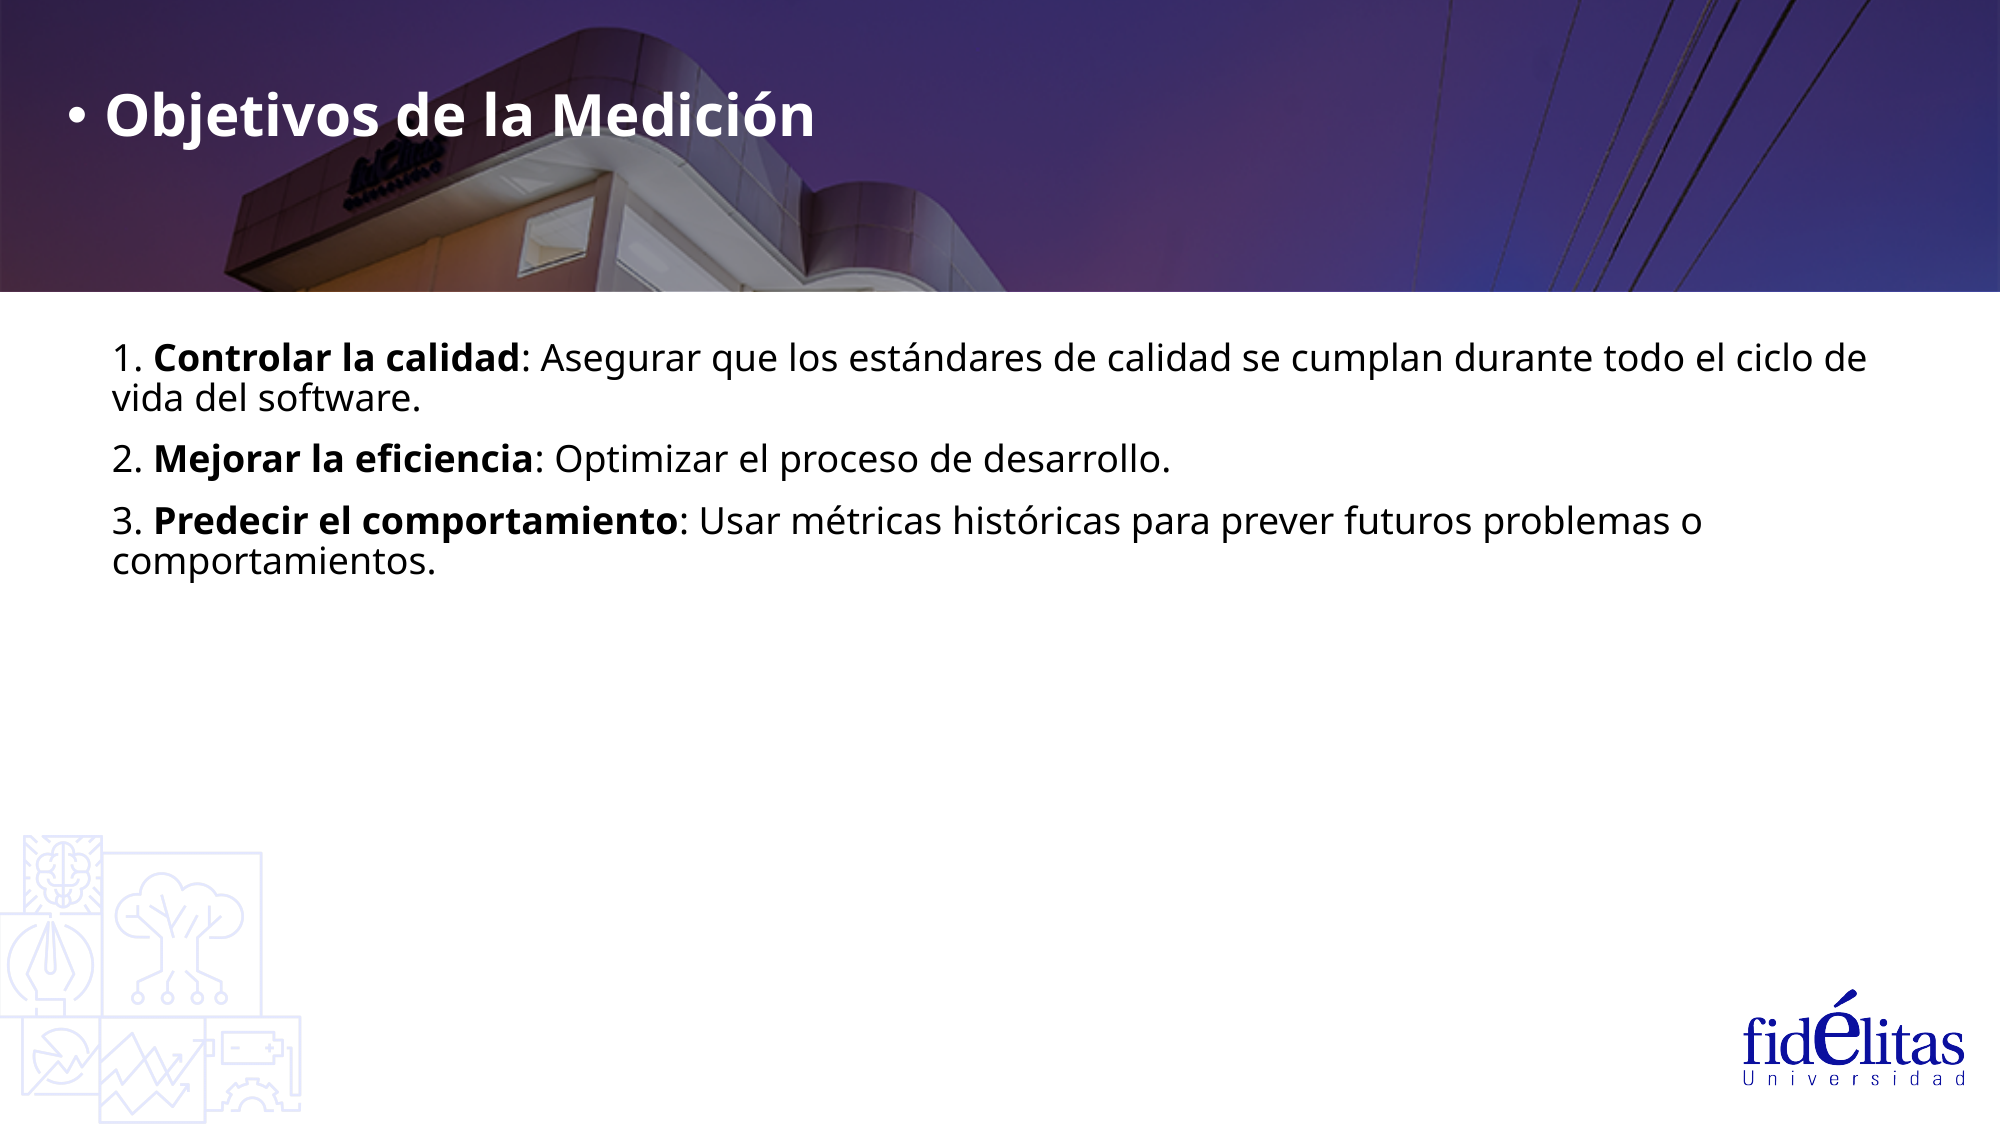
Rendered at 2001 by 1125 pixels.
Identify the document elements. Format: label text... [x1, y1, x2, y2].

picture [0, 0, 2000, 292]
picture [1737, 984, 1972, 1089]
list Objetivos de la Medición [51, 79, 1172, 213]
list 1. Controlar la calidad: Asegurar que los estándares de calidad se cumplan durante todo el ciclo de vida del software. 2. Mejorar la eficiencia: Optimizar el proceso de desarrollo. 3. Predecir el comportamiento: Usar métricas históricas para prever futuros problemas o comportamientos. [96, 331, 1916, 967]
